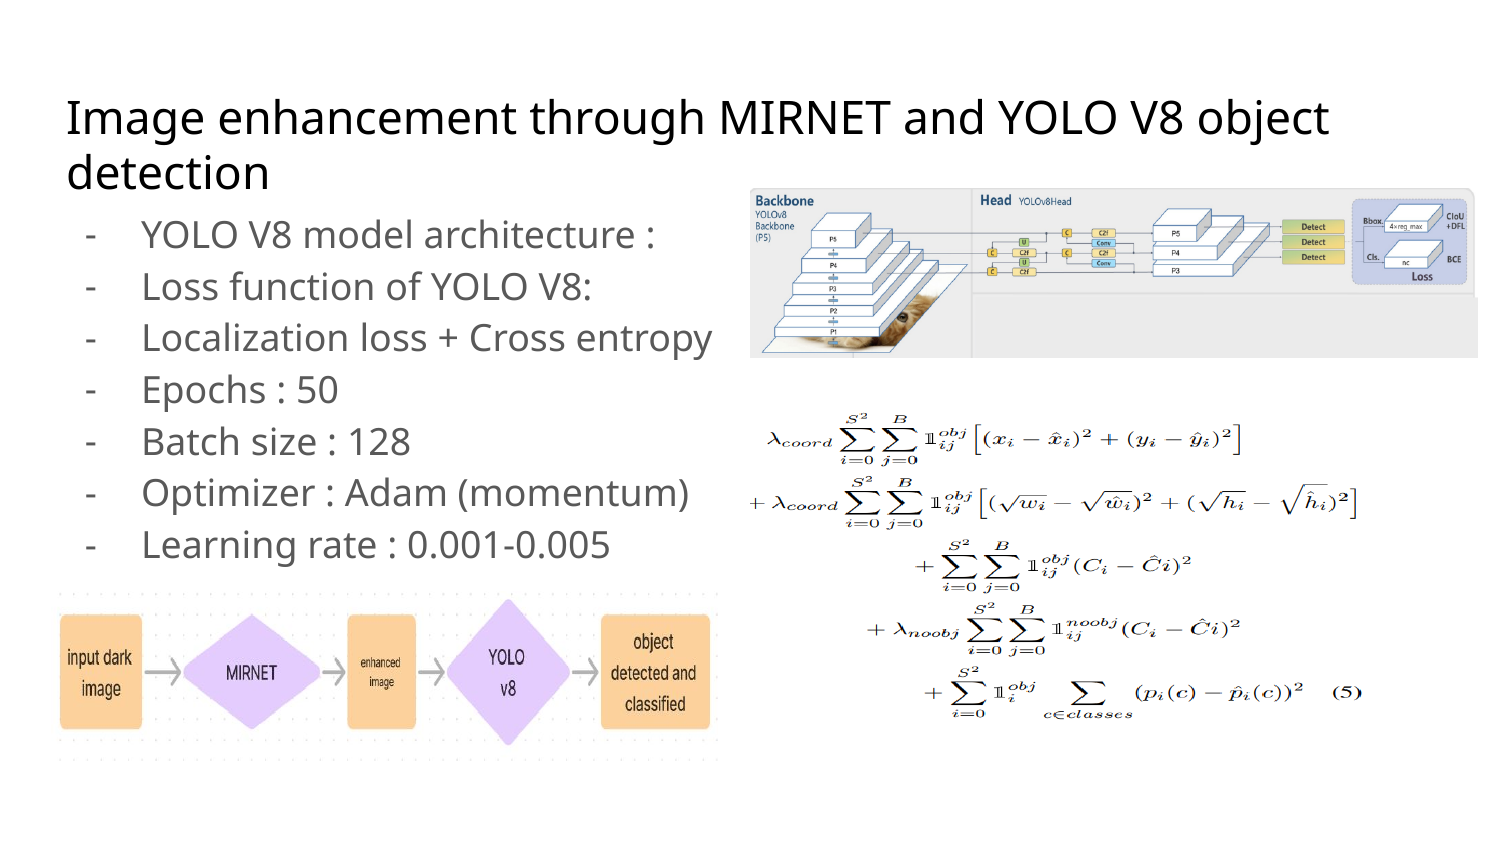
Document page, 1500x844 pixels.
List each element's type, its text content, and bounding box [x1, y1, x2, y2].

title Image enhancement through MIRNET and YOLO V8 object detection [51, 72, 1449, 167]
picture [749, 380, 1375, 730]
picture [50, 590, 718, 762]
list YOLO V8 model architecture : Loss function of YOLO V8: Localization loss + Cross entropy Epochs : 50 Batch size : 128 Optimizer : Adam (momentum) Learning rate : 0.001-0.005 [51, 189, 1449, 798]
picture [749, 188, 1478, 360]
